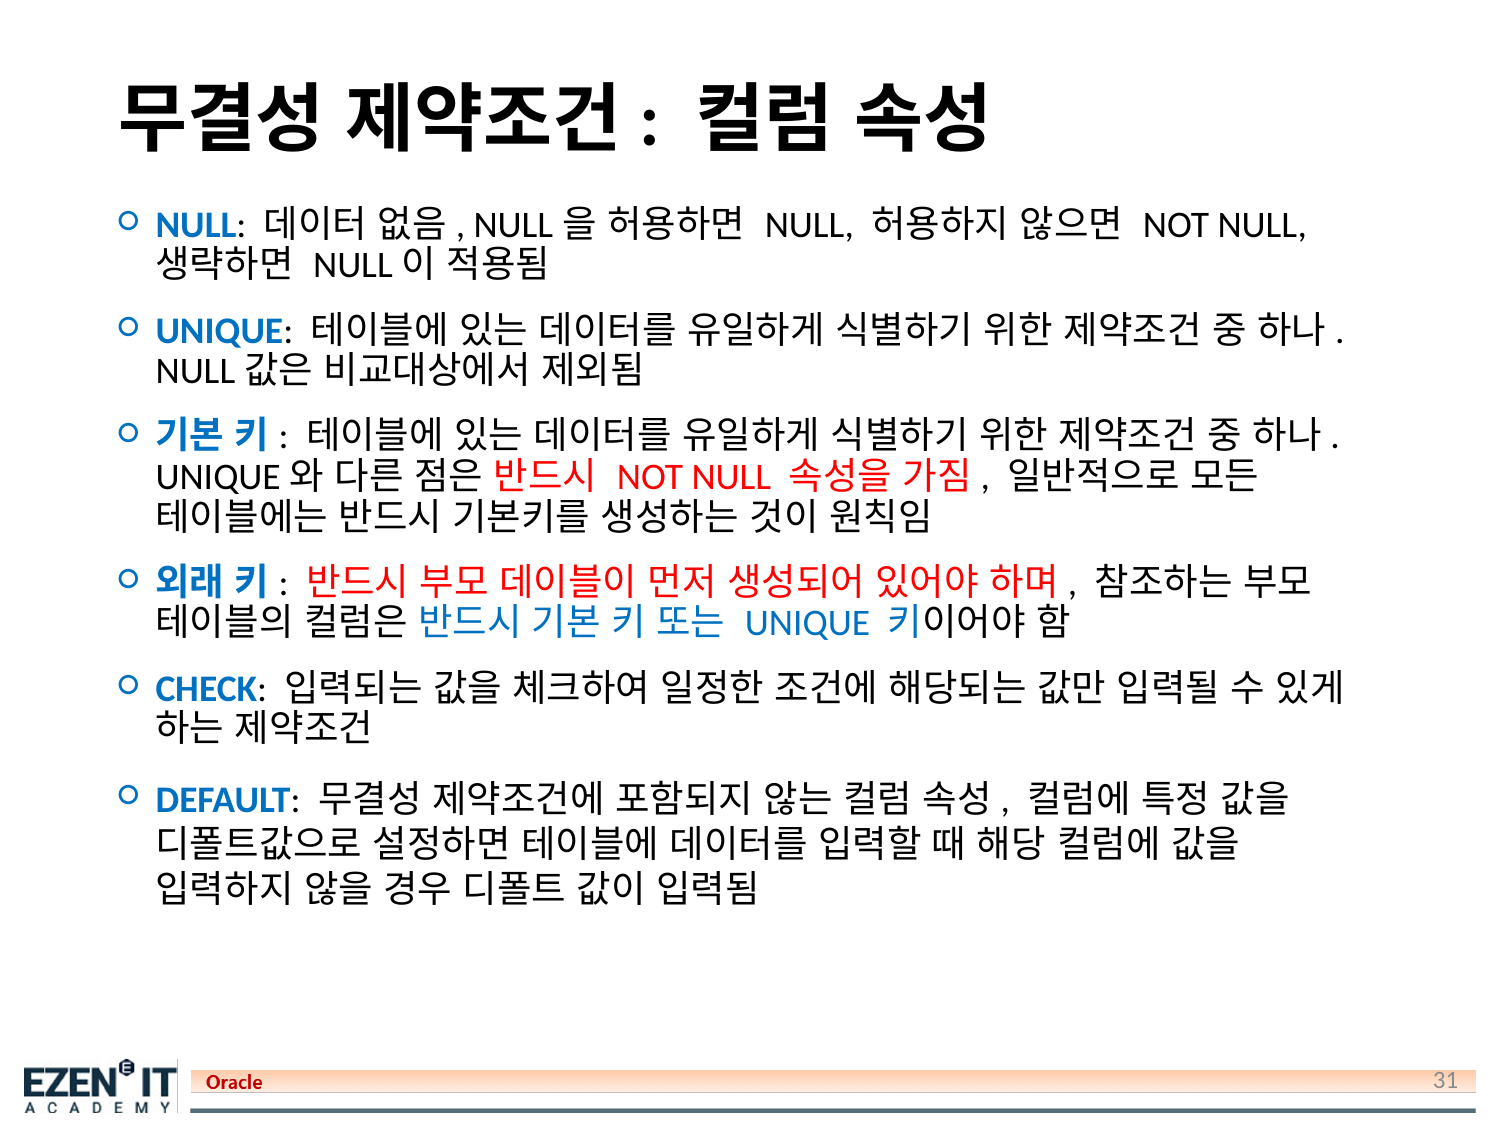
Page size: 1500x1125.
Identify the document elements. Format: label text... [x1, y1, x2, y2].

list NULL: 데이터 없음, NULL을 허용하면 NULL, 허용하지 않으면 NOT NULL, 생략하면 NULL이 적용됨 UNIQUE: 테이블에 있는 데이터를 유일하게 식별하기 위한 제약조건 중 하나. NULL값은 비교대상에서 제외됨 기본 키: 테이블에 있는 데이터를 유일하게 식별하기 위한 제약조건 중 하나. UNIQUE와 다른 점은 반드시 NOT NULL 속성을 가짐, 일반적으로 모든 테이블에는 반드시 기본키를 생성하는 것이 원칙임 외래 키: 반드시 부모 데이블이 먼저 생성되어 있어야 하며, 참조하는 부모 테이블의 컬럼은 반드시 기본 키 또는 UNIQUE 키이어야 함 CHECK: 입력되는 값을 체크하여 일정한 조건에 해당되는 값만 입력될 수 있게 하는 제약조건 DEFAULT: 무결성 제약조건에 포함되지 않는 컬럼 속성, 컬럼에 특정 값을 디폴트값으로 설정하면 테이블에 데이터를 입력할 때 해당 컬럼에 값을 입력하지 않을 경우 디폴트 값이 입력됨 [103, 197, 1397, 1014]
slide_number 31 [1400, 1048, 1474, 1109]
picture [24, 1059, 1476, 1113]
title 무결성 제약조건: 컬럼 속성 [103, 59, 1397, 183]
